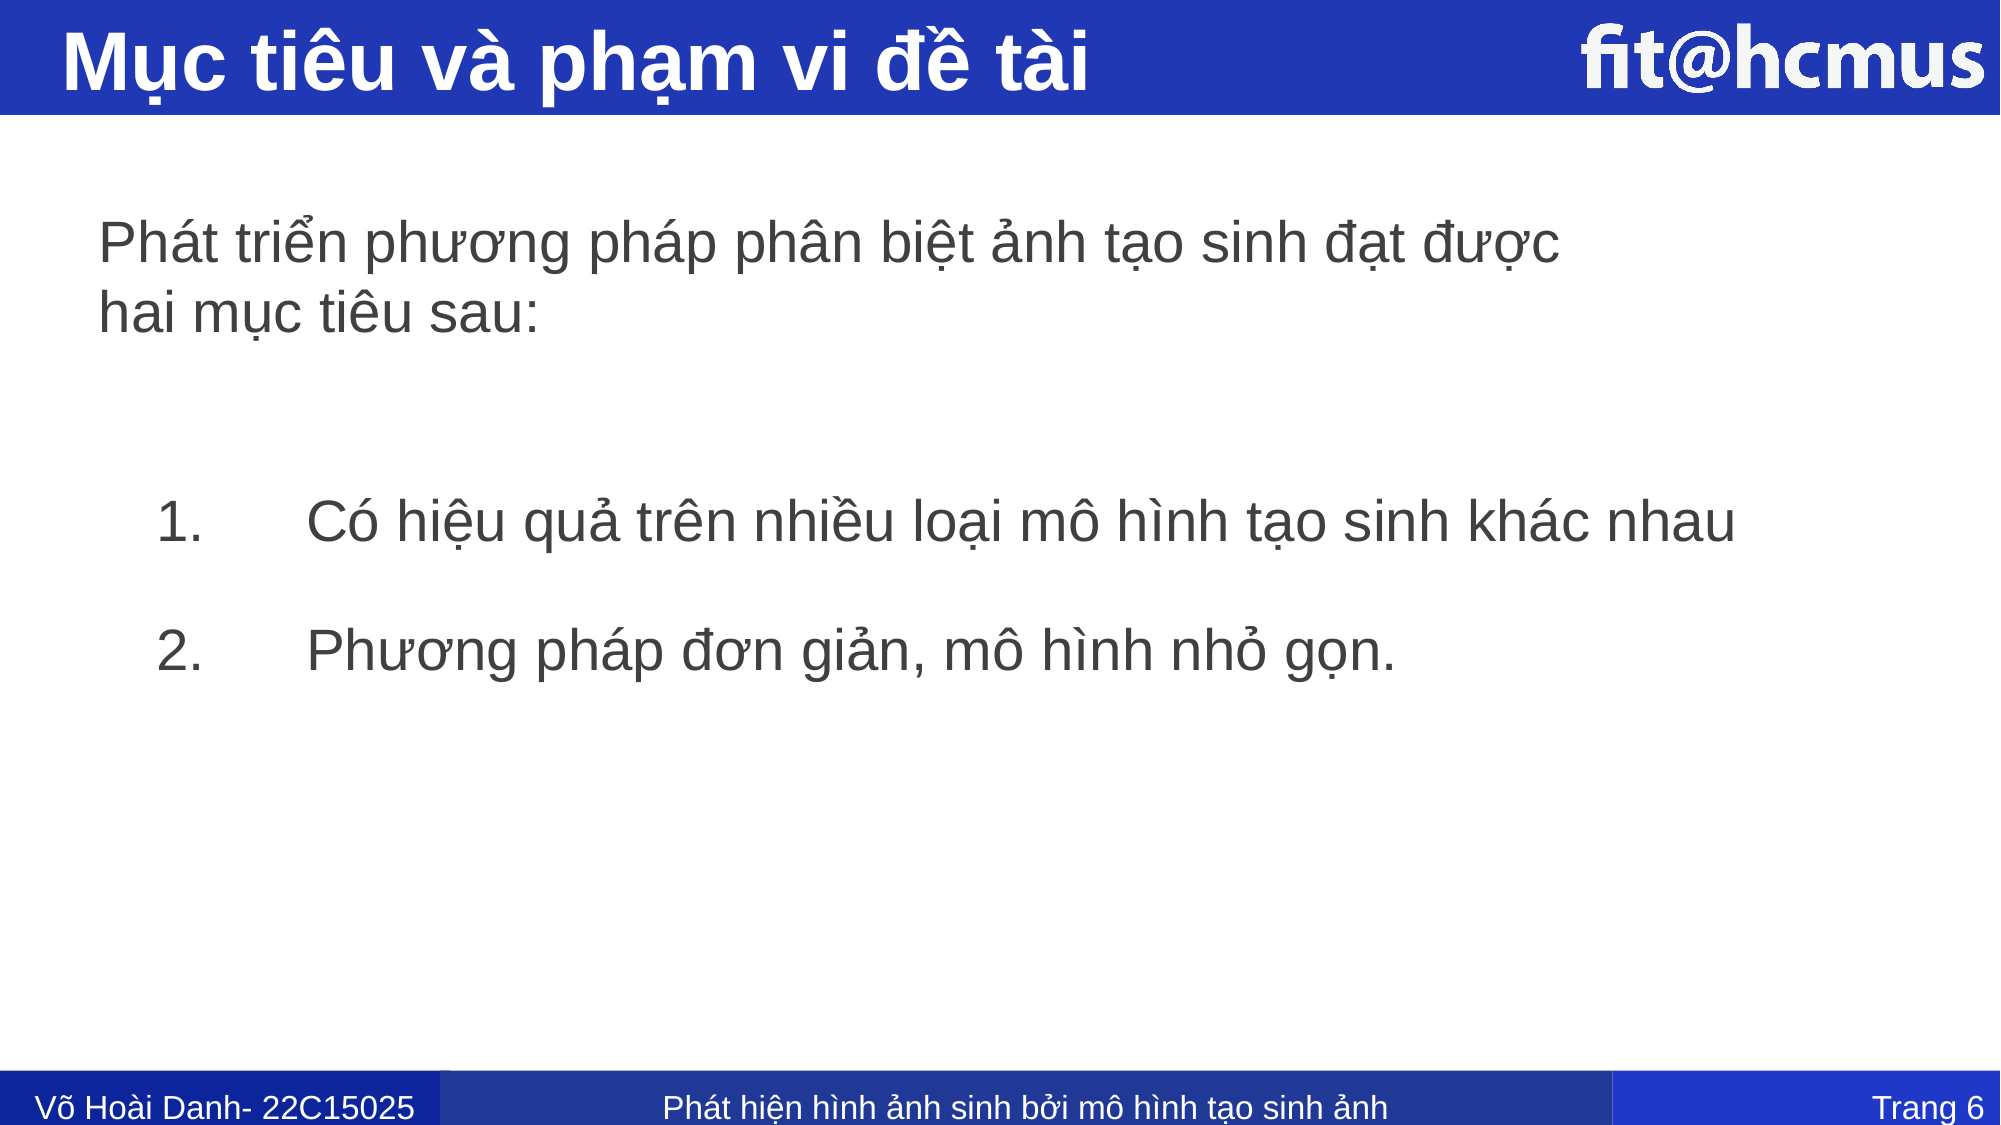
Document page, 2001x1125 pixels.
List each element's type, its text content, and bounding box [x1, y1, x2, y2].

text_box Mục tiêu và phạm vi đề tài [0, 0, 1473, 115]
picture [1478, 0, 2000, 190]
text_box 1. Có hiệu quả trên nhiều loại mô hình tạo sinh khác nhau [132, 433, 2000, 569]
text_box 2. Phương pháp đơn giản, mô hình nhỏ gọn. [132, 562, 1868, 698]
text_box Phát triển phương pháp phân biệt ảnh tạo sinh đạt được hai mục tiêu sau: [84, 188, 1595, 359]
